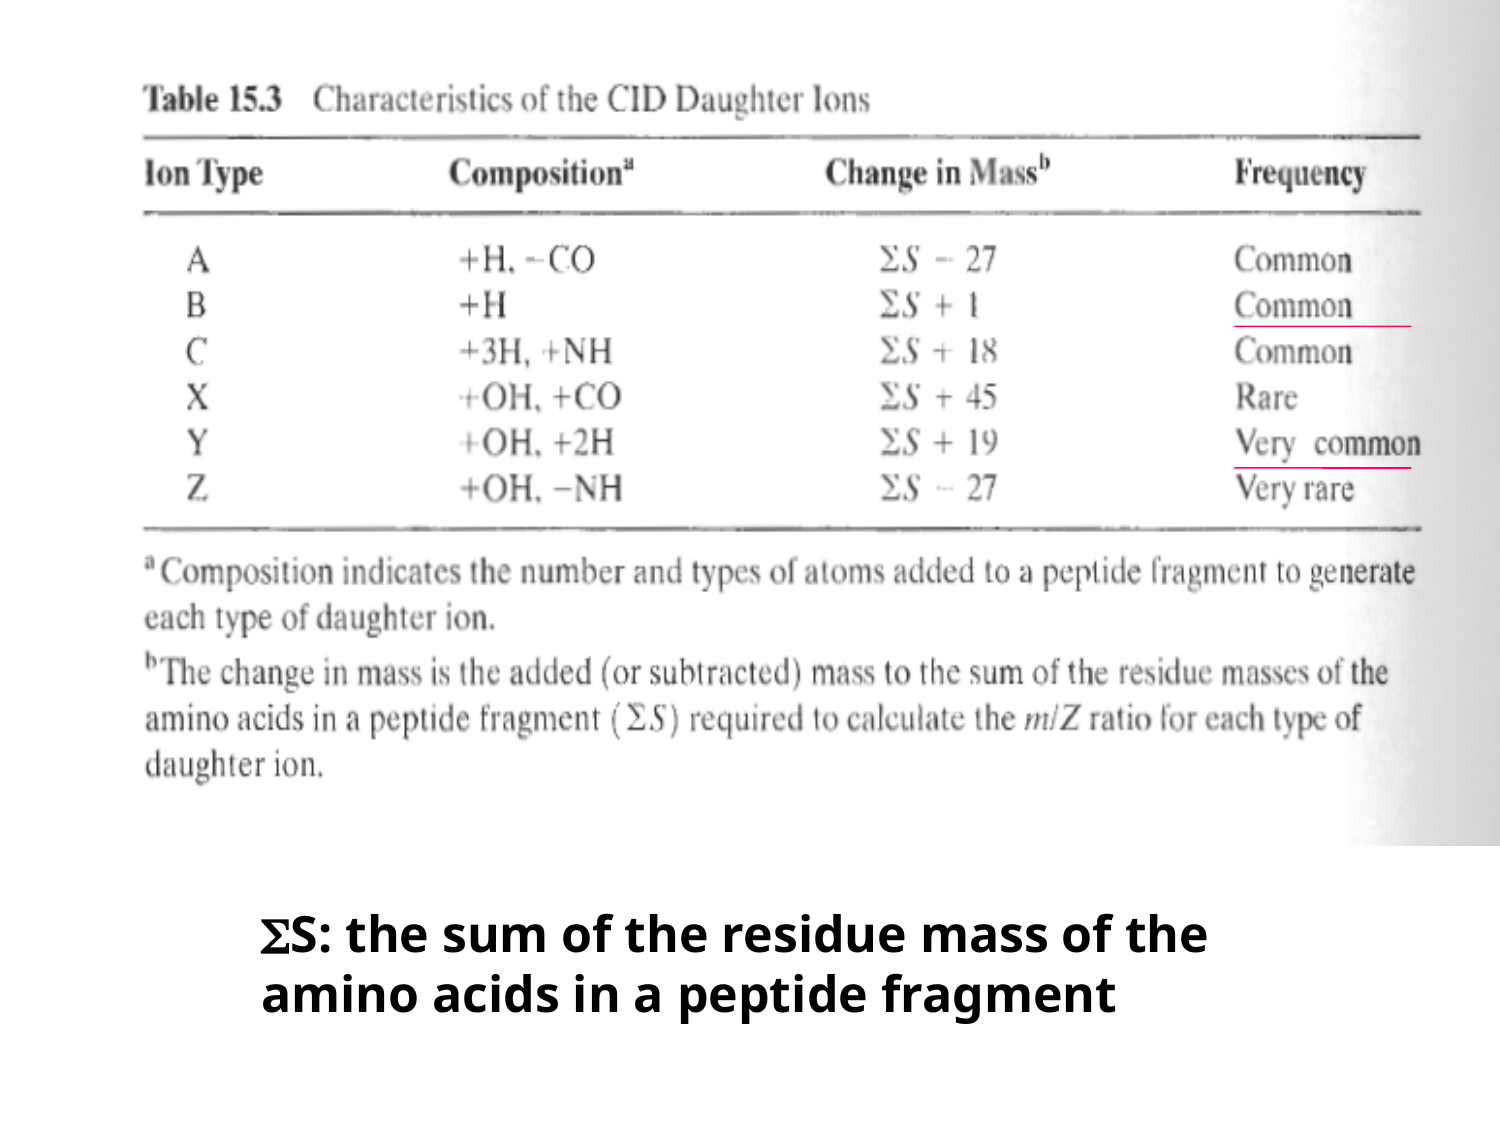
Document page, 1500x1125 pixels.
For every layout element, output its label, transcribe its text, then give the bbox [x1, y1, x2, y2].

text_box S: the sum of the residue mass of the amino acids in a peptide fragment [246, 895, 1225, 1031]
picture [0, 0, 1500, 846]
